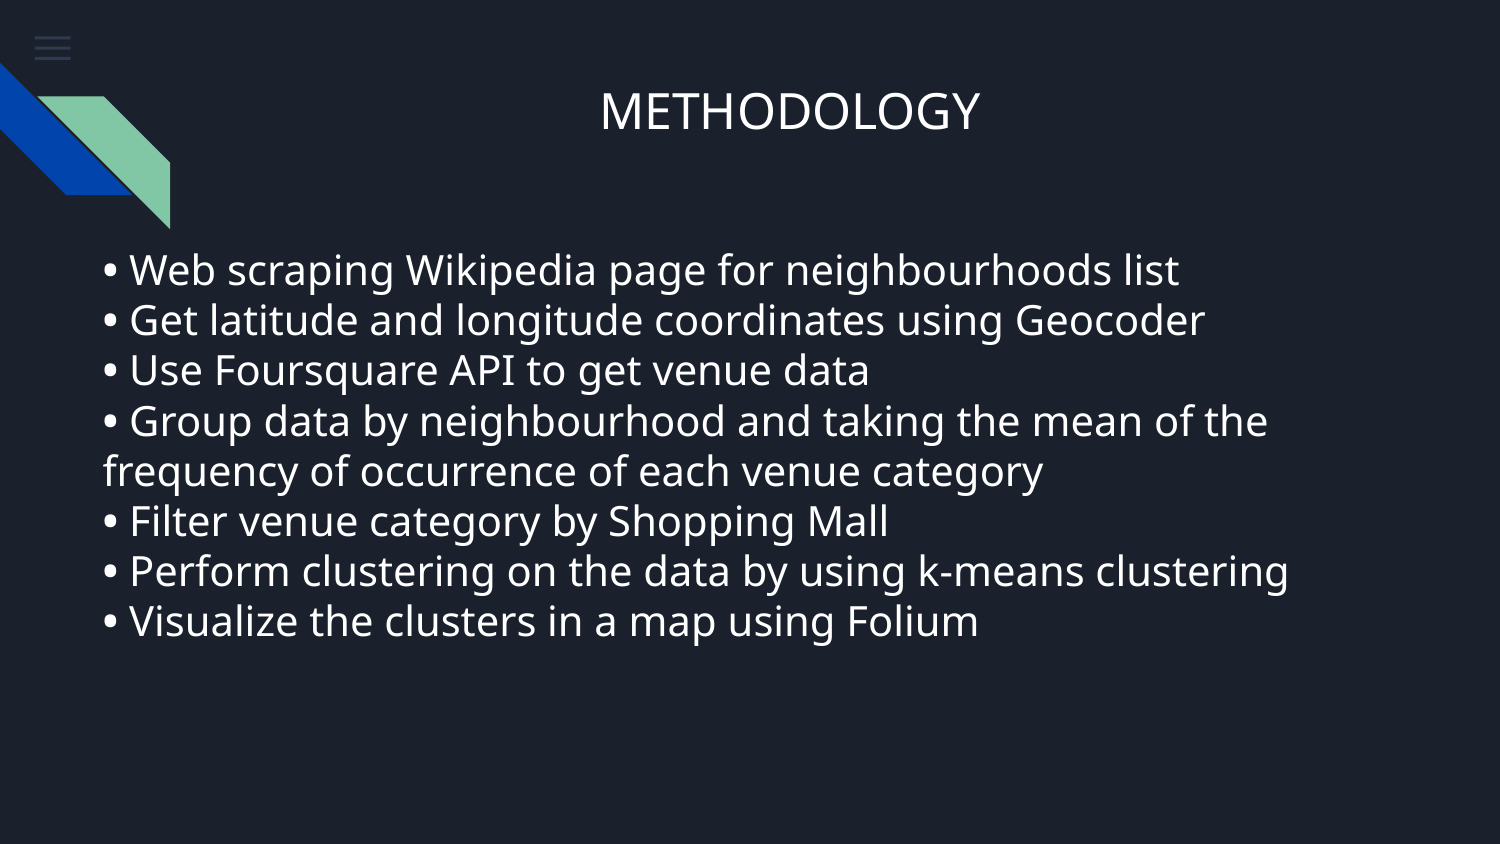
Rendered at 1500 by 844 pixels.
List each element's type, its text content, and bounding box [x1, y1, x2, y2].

text_box METHODOLOGY [212, 64, 1368, 215]
text_box • Web scraping Wikipedia page for neighbourhoods list • Get latitude and longitude coordinates using Geocoder • Use Foursquare API to get venue data • Group data by neighbourhood and taking the mean of the frequency of occurrence of each venue category • Filter venue category by Shopping Mall • Perform clustering on the data by using k-means clustering • Visualize the clusters in a map using Folium [87, 229, 1461, 827]
